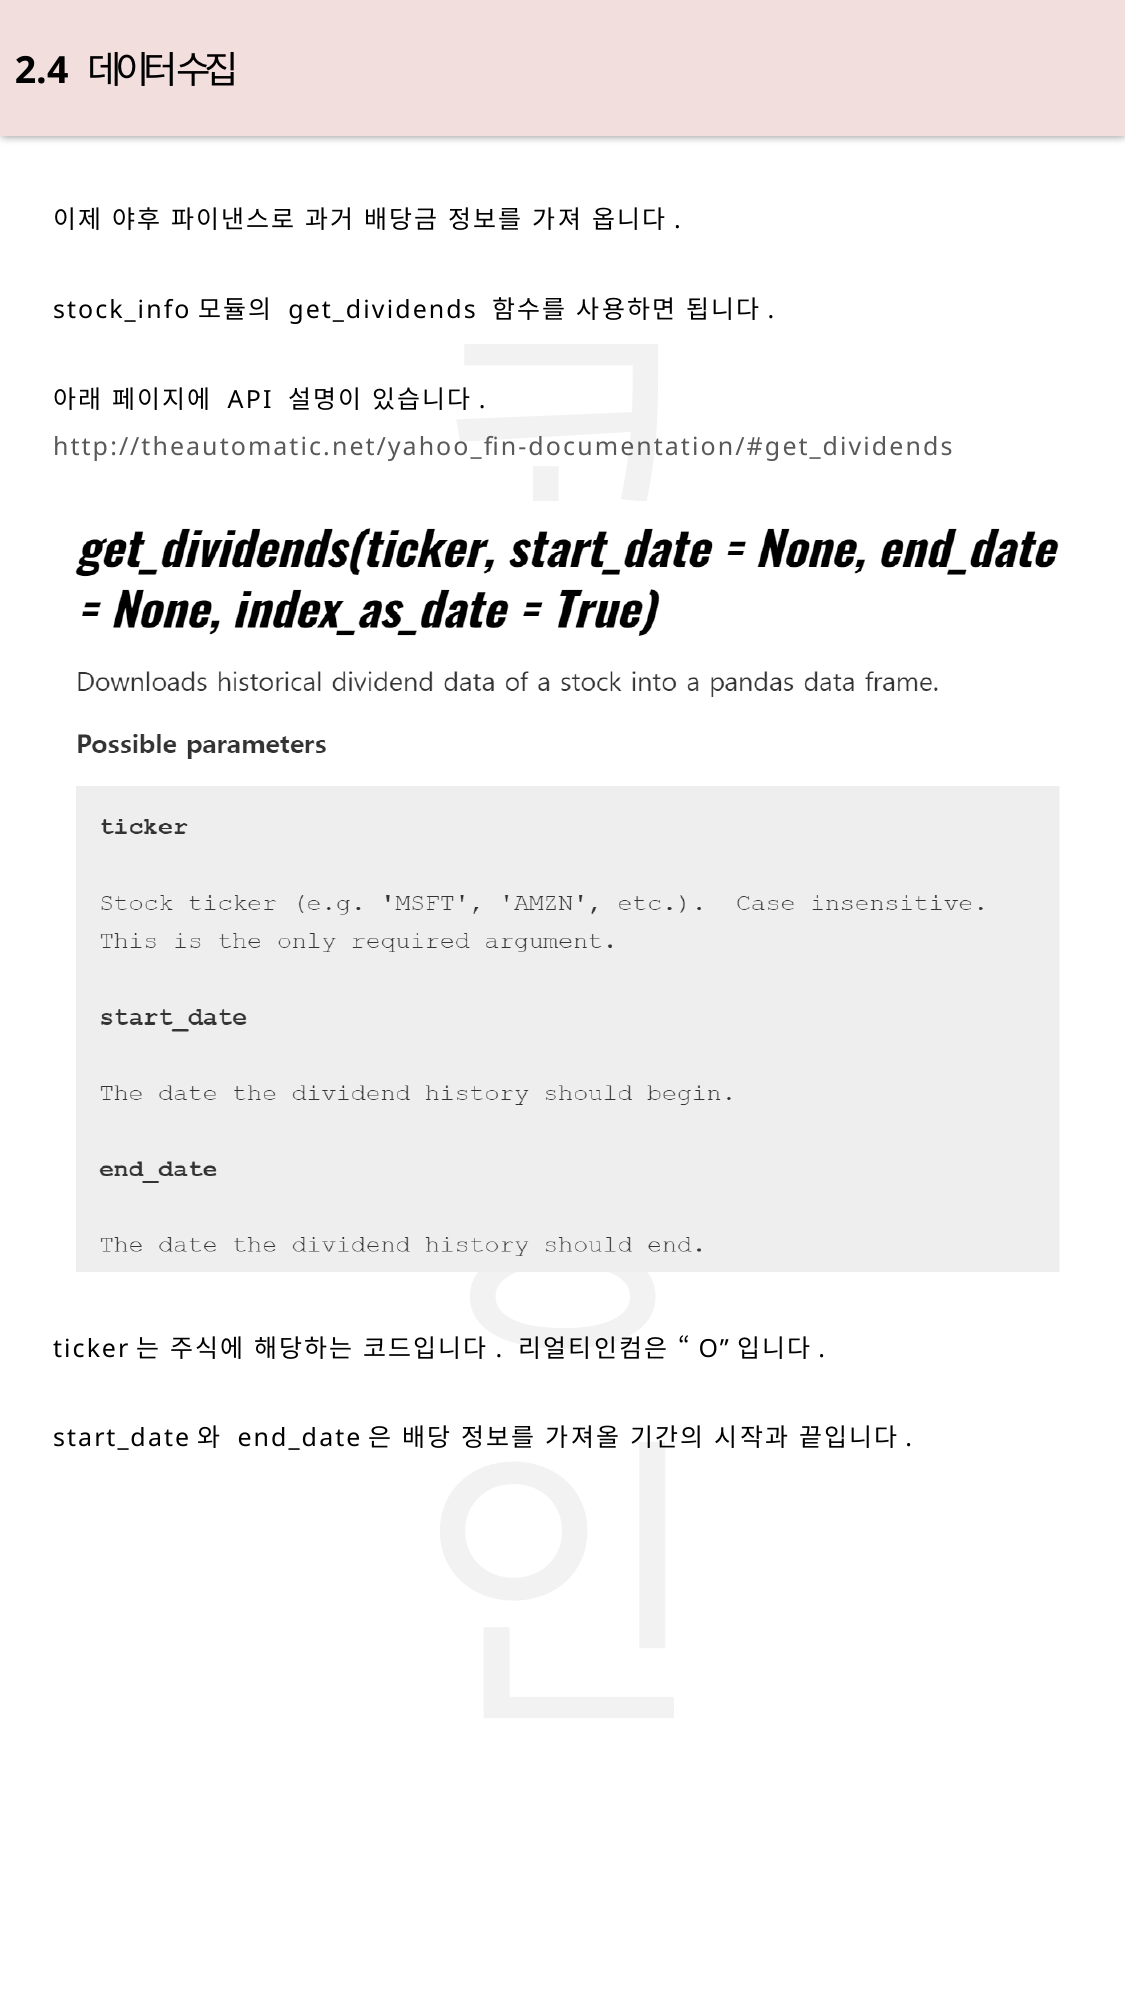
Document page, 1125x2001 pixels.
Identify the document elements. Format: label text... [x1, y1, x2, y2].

text_box 2.4 데이터 수집 [0, 0, 1125, 136]
picture [58, 501, 1076, 1272]
text_box 이제 야후 파이낸스로 과거 배당금 정보를 가져 옵니다. stock_info모듈의 get_dividends 함수를 사용하면 됩니다. 아래 페이지에 API 설명이 있습니다. http://theautomatic.net/yahoo_fin-documentation/#get_dividends ticker는 주식에 해당하는 코드입니다. 리얼티인컴은 “O”입니다. start_date와 end_date은 배당 정보를 가져올 기간의 시작과 끝입니다. [38, 181, 1087, 1954]
